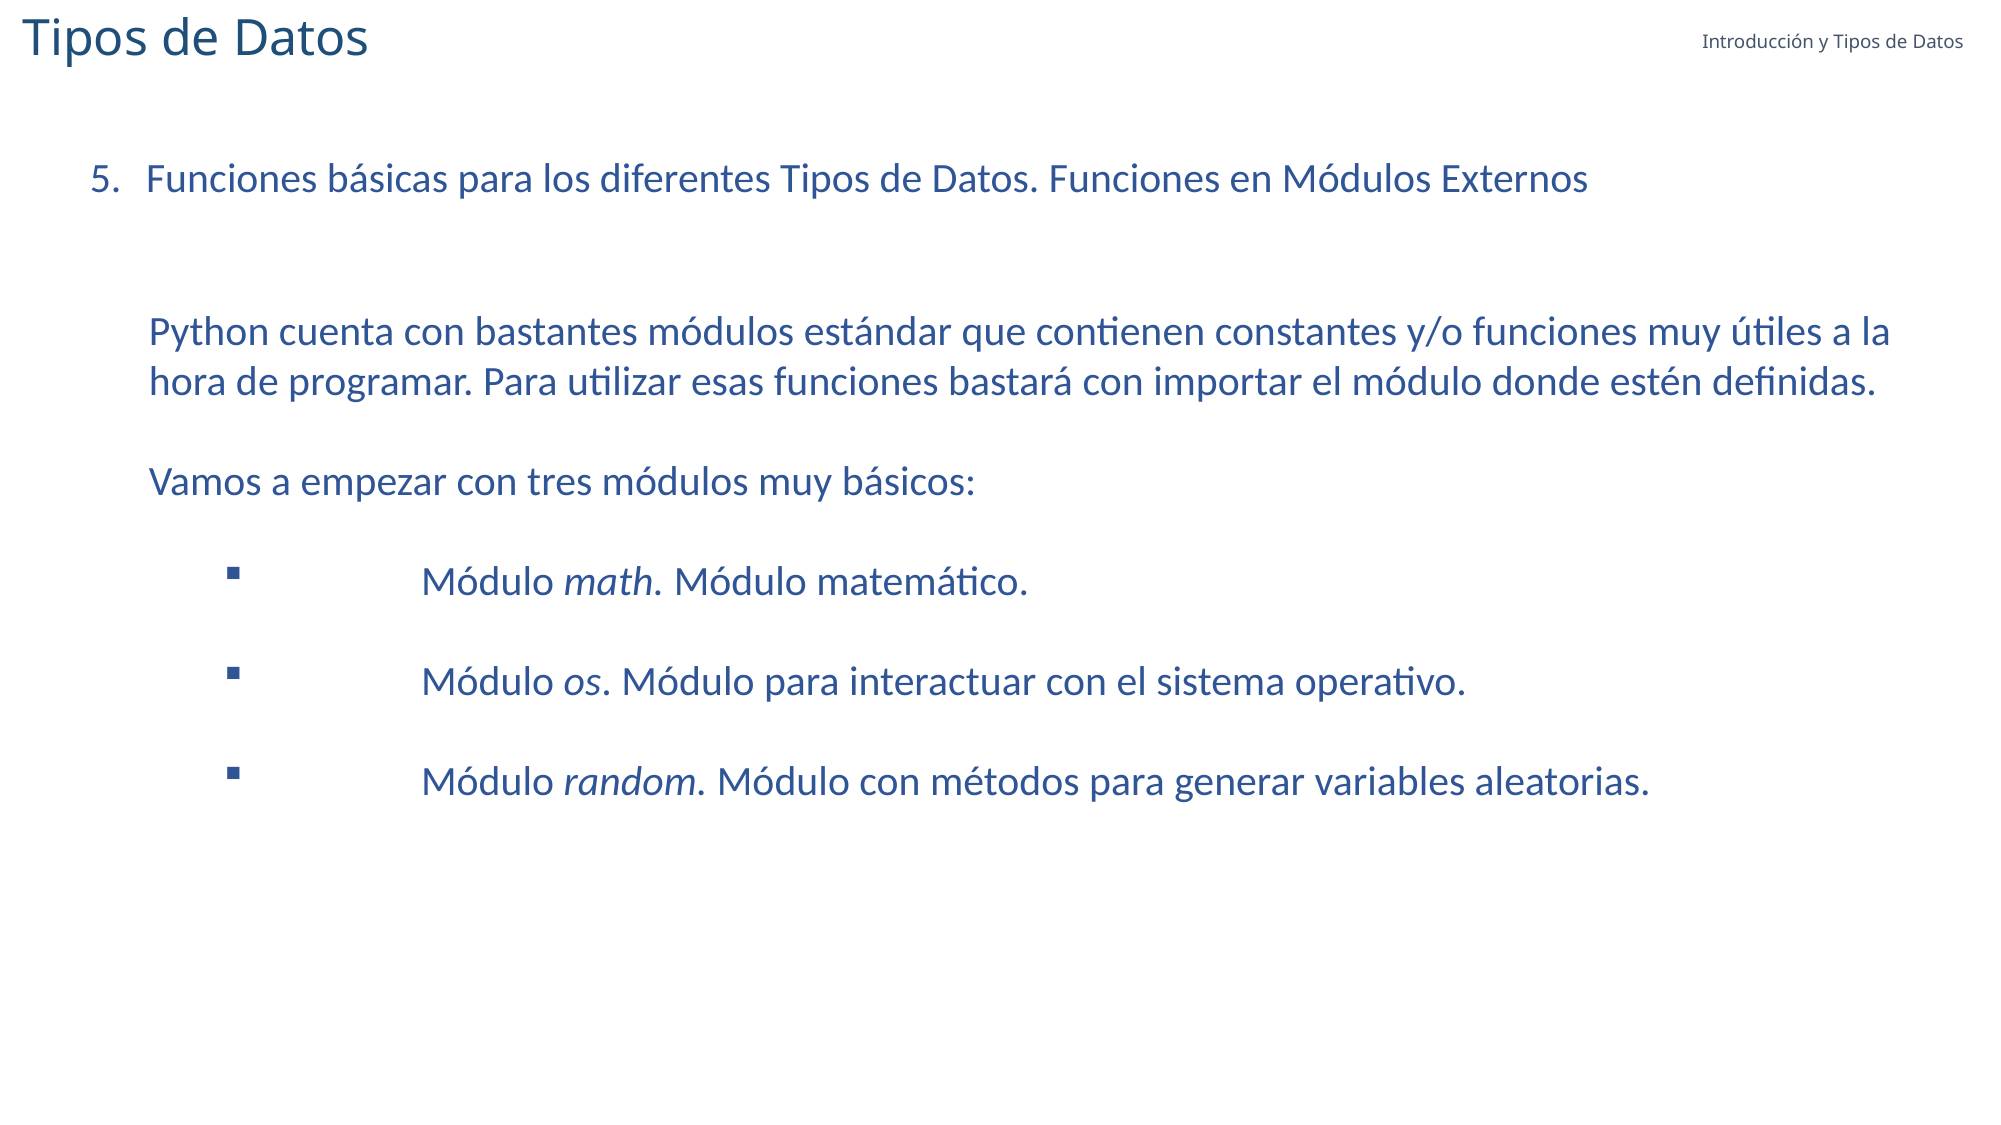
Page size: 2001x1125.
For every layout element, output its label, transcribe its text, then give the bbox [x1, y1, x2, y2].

text_box Funciones básicas para los diferentes Tipos de Datos. Funciones en Módulos Externos [0, 98, 2000, 208]
text_box Tipos de Datos [7, 0, 385, 73]
text_box Introducción y Tipos de Datos [1614, 24, 2000, 70]
text_box Python cuenta con bastantes módulos estándar que contienen constantes y/o funciones muy útiles a la hora de programar. Para utilizar esas funciones bastará con importar el módulo donde estén definidas. Vamos a empezar con tres módulos muy básicos: Módulo math. Módulo matemático. Módulo os. Módulo para interactuar con el sistema operativo. Módulo random. Módulo con métodos para generar variables aleatorias. [134, 246, 1914, 902]
